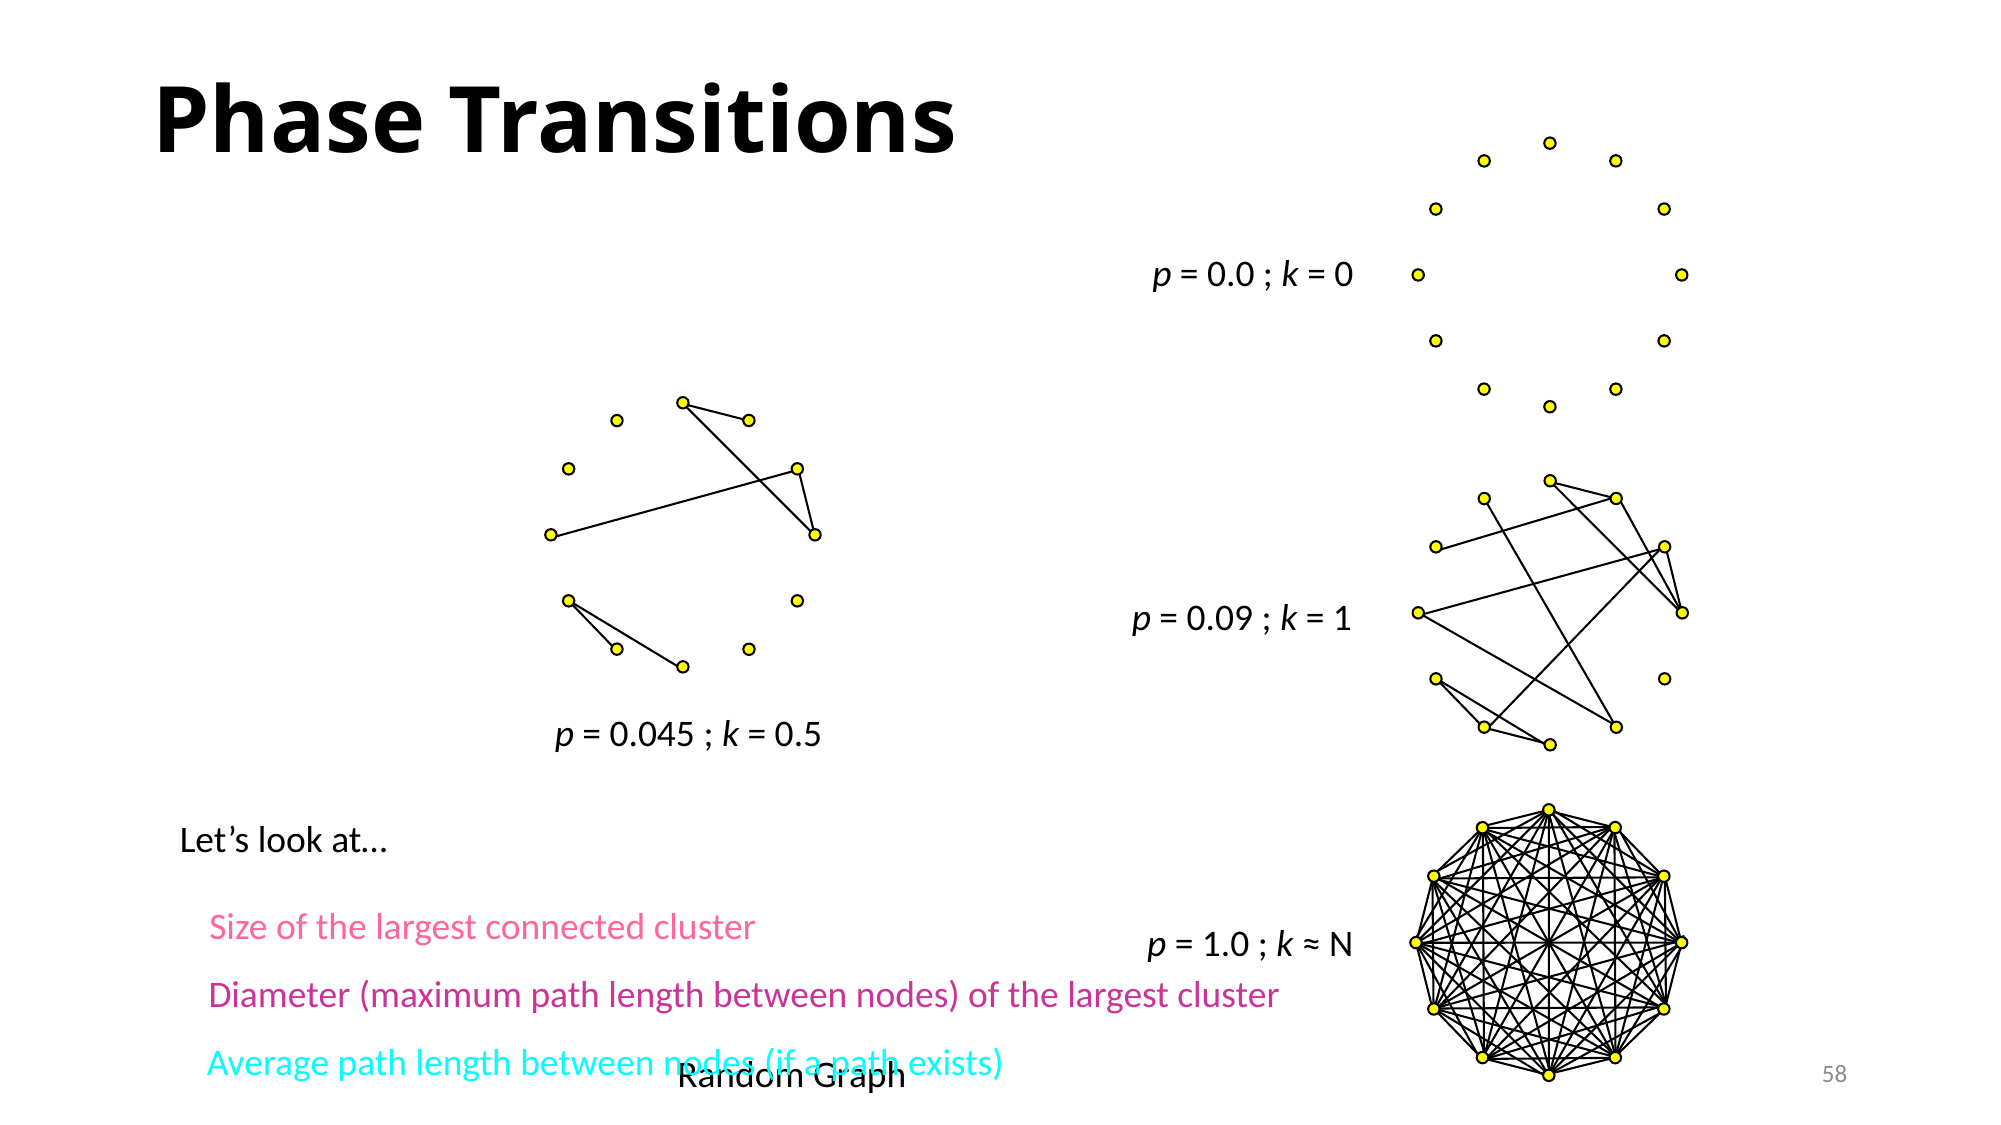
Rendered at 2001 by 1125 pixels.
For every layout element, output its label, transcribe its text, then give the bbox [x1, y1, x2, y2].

text_box Diameter (maximum path length between nodes) of the largest cluster [193, 962, 1305, 1023]
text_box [1412, 137, 1688, 413]
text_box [545, 397, 821, 692]
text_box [1412, 458, 1688, 770]
title Phase Transitions [137, 59, 1000, 187]
text_box p = 0.045 ; k = 0.5 [539, 701, 838, 762]
text_box Average path length between nodes (if a path exists) [192, 1030, 1020, 1091]
text_box p = 0.09 ; k = 1 [1116, 586, 1367, 646]
slide_number 58 [1412, 1042, 1863, 1103]
text_box Size of the largest connected cluster [194, 895, 772, 955]
text_box p = 0.0 ; k = 0 [1137, 241, 1369, 302]
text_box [1392, 787, 1706, 1099]
footer Random Graph [662, 1042, 1338, 1103]
text_box Let’s look at… [165, 807, 403, 868]
text_box p = 1.0 ; k ≈ N [1131, 911, 1369, 972]
